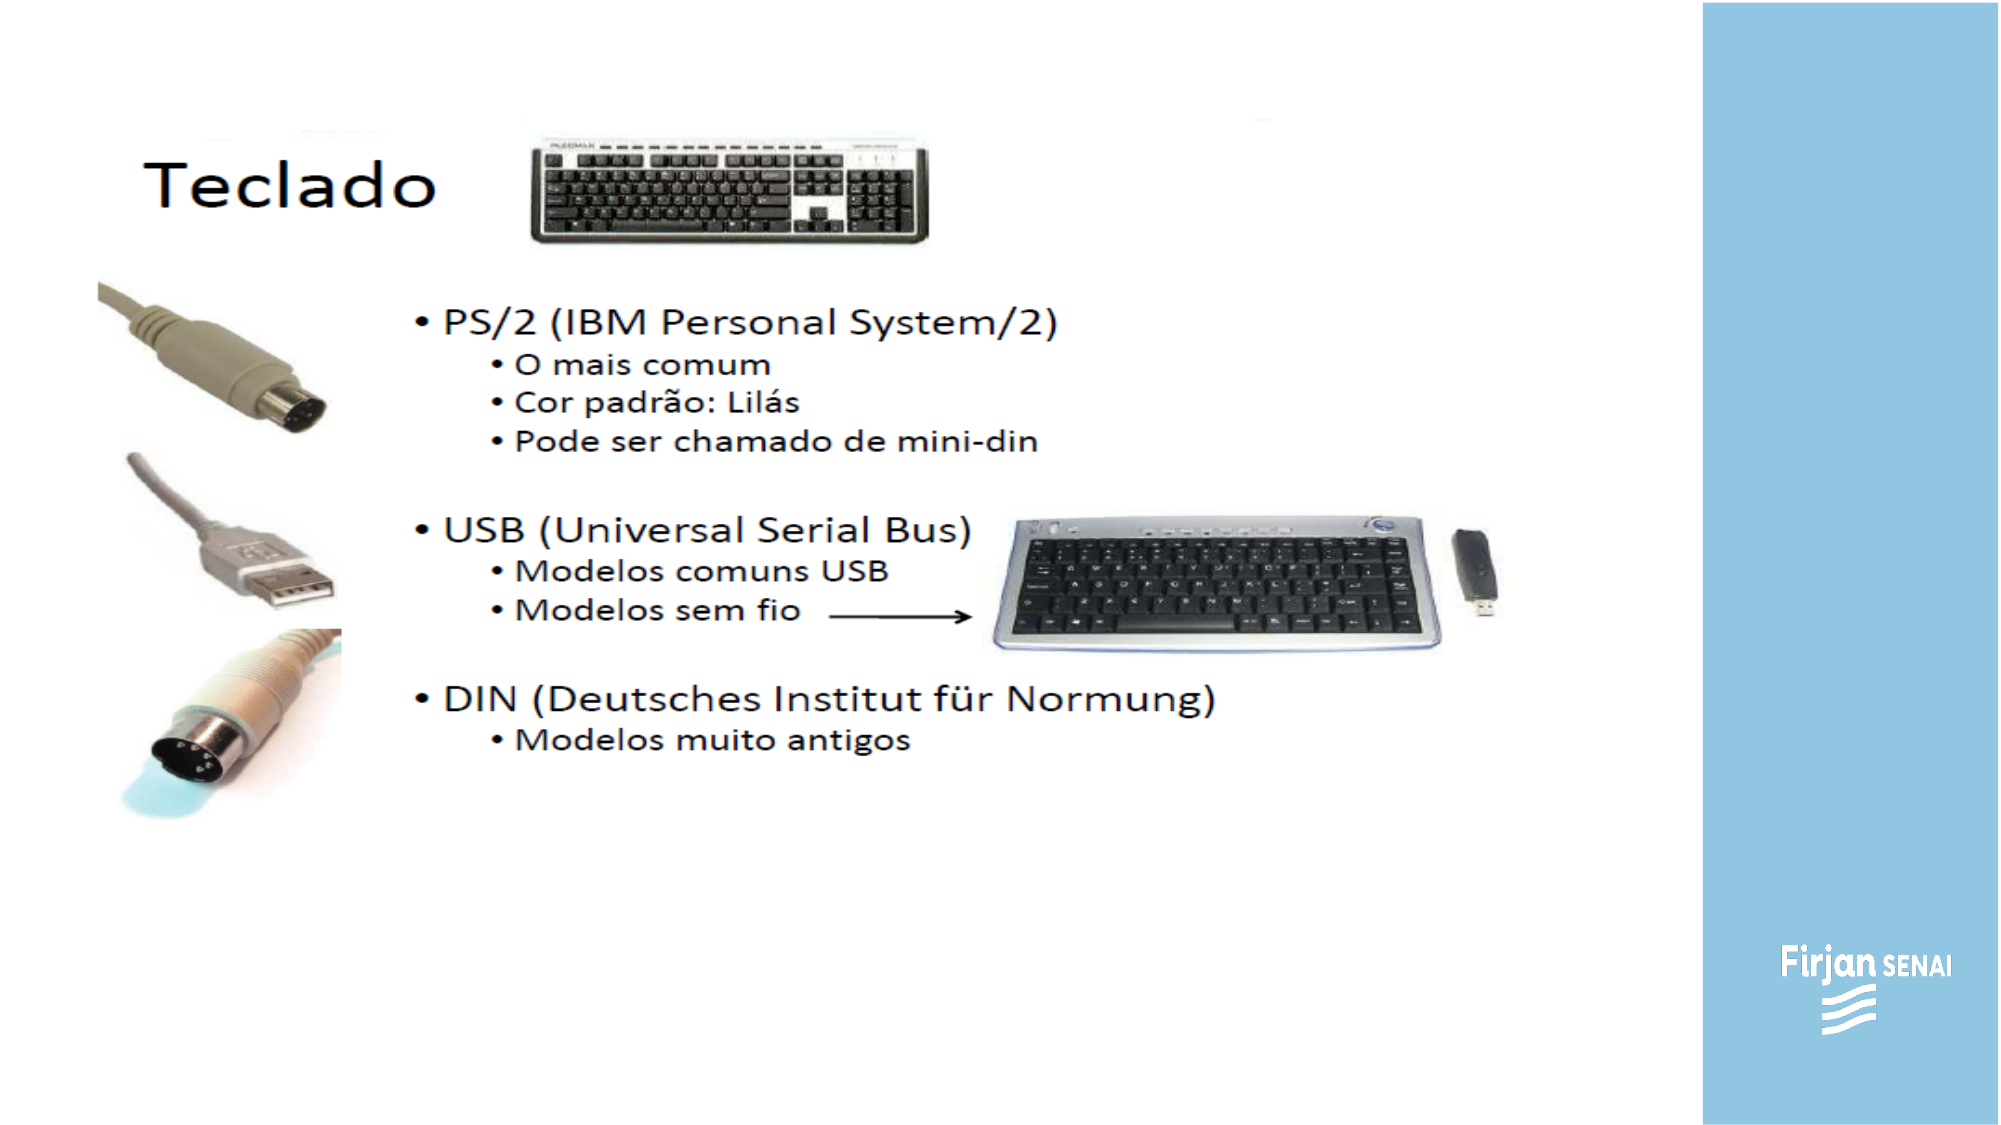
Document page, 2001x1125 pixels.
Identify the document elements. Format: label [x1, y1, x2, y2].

text_box [1702, 2, 1999, 1125]
picture [78, 117, 1526, 823]
